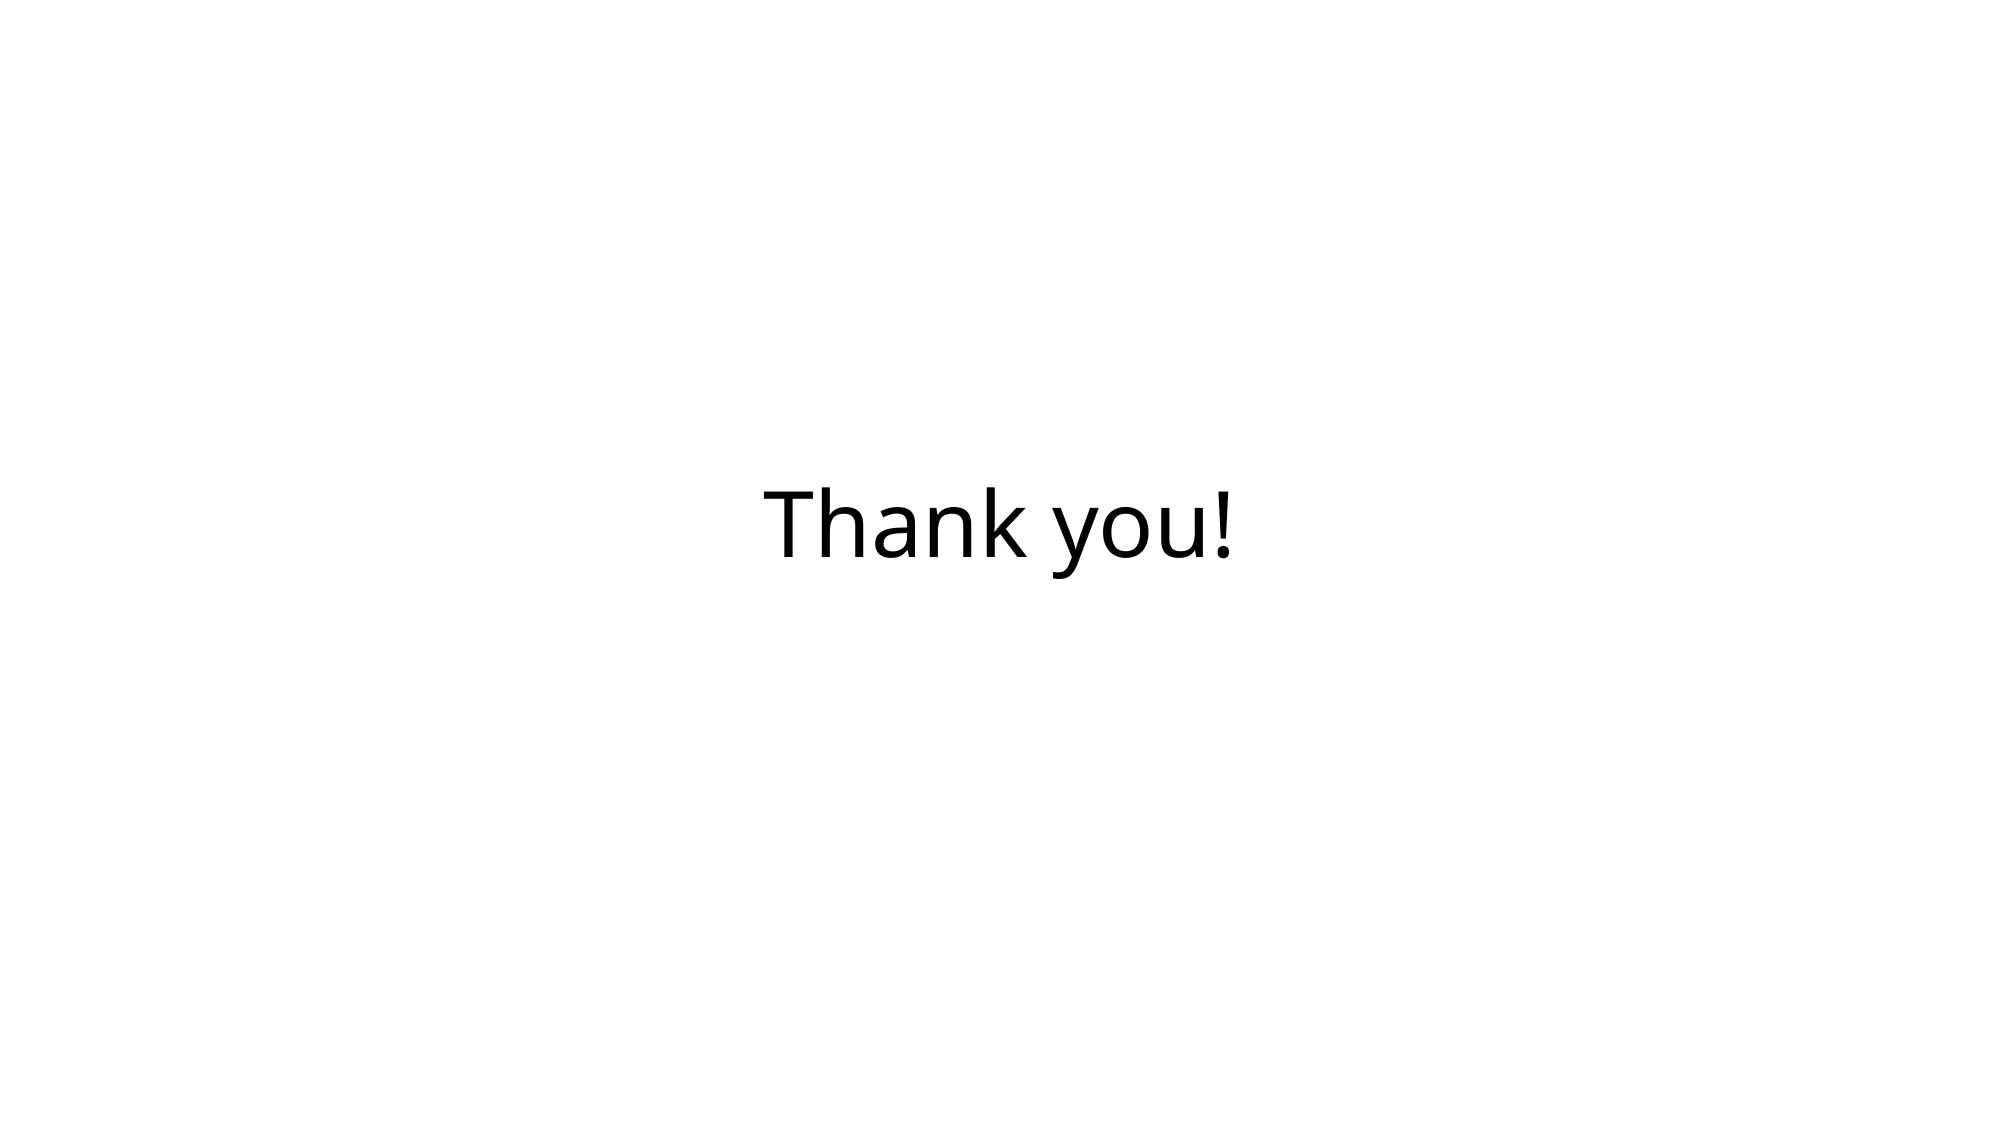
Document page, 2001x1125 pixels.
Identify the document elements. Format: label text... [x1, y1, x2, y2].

title Thank you! [137, 419, 1863, 637]
